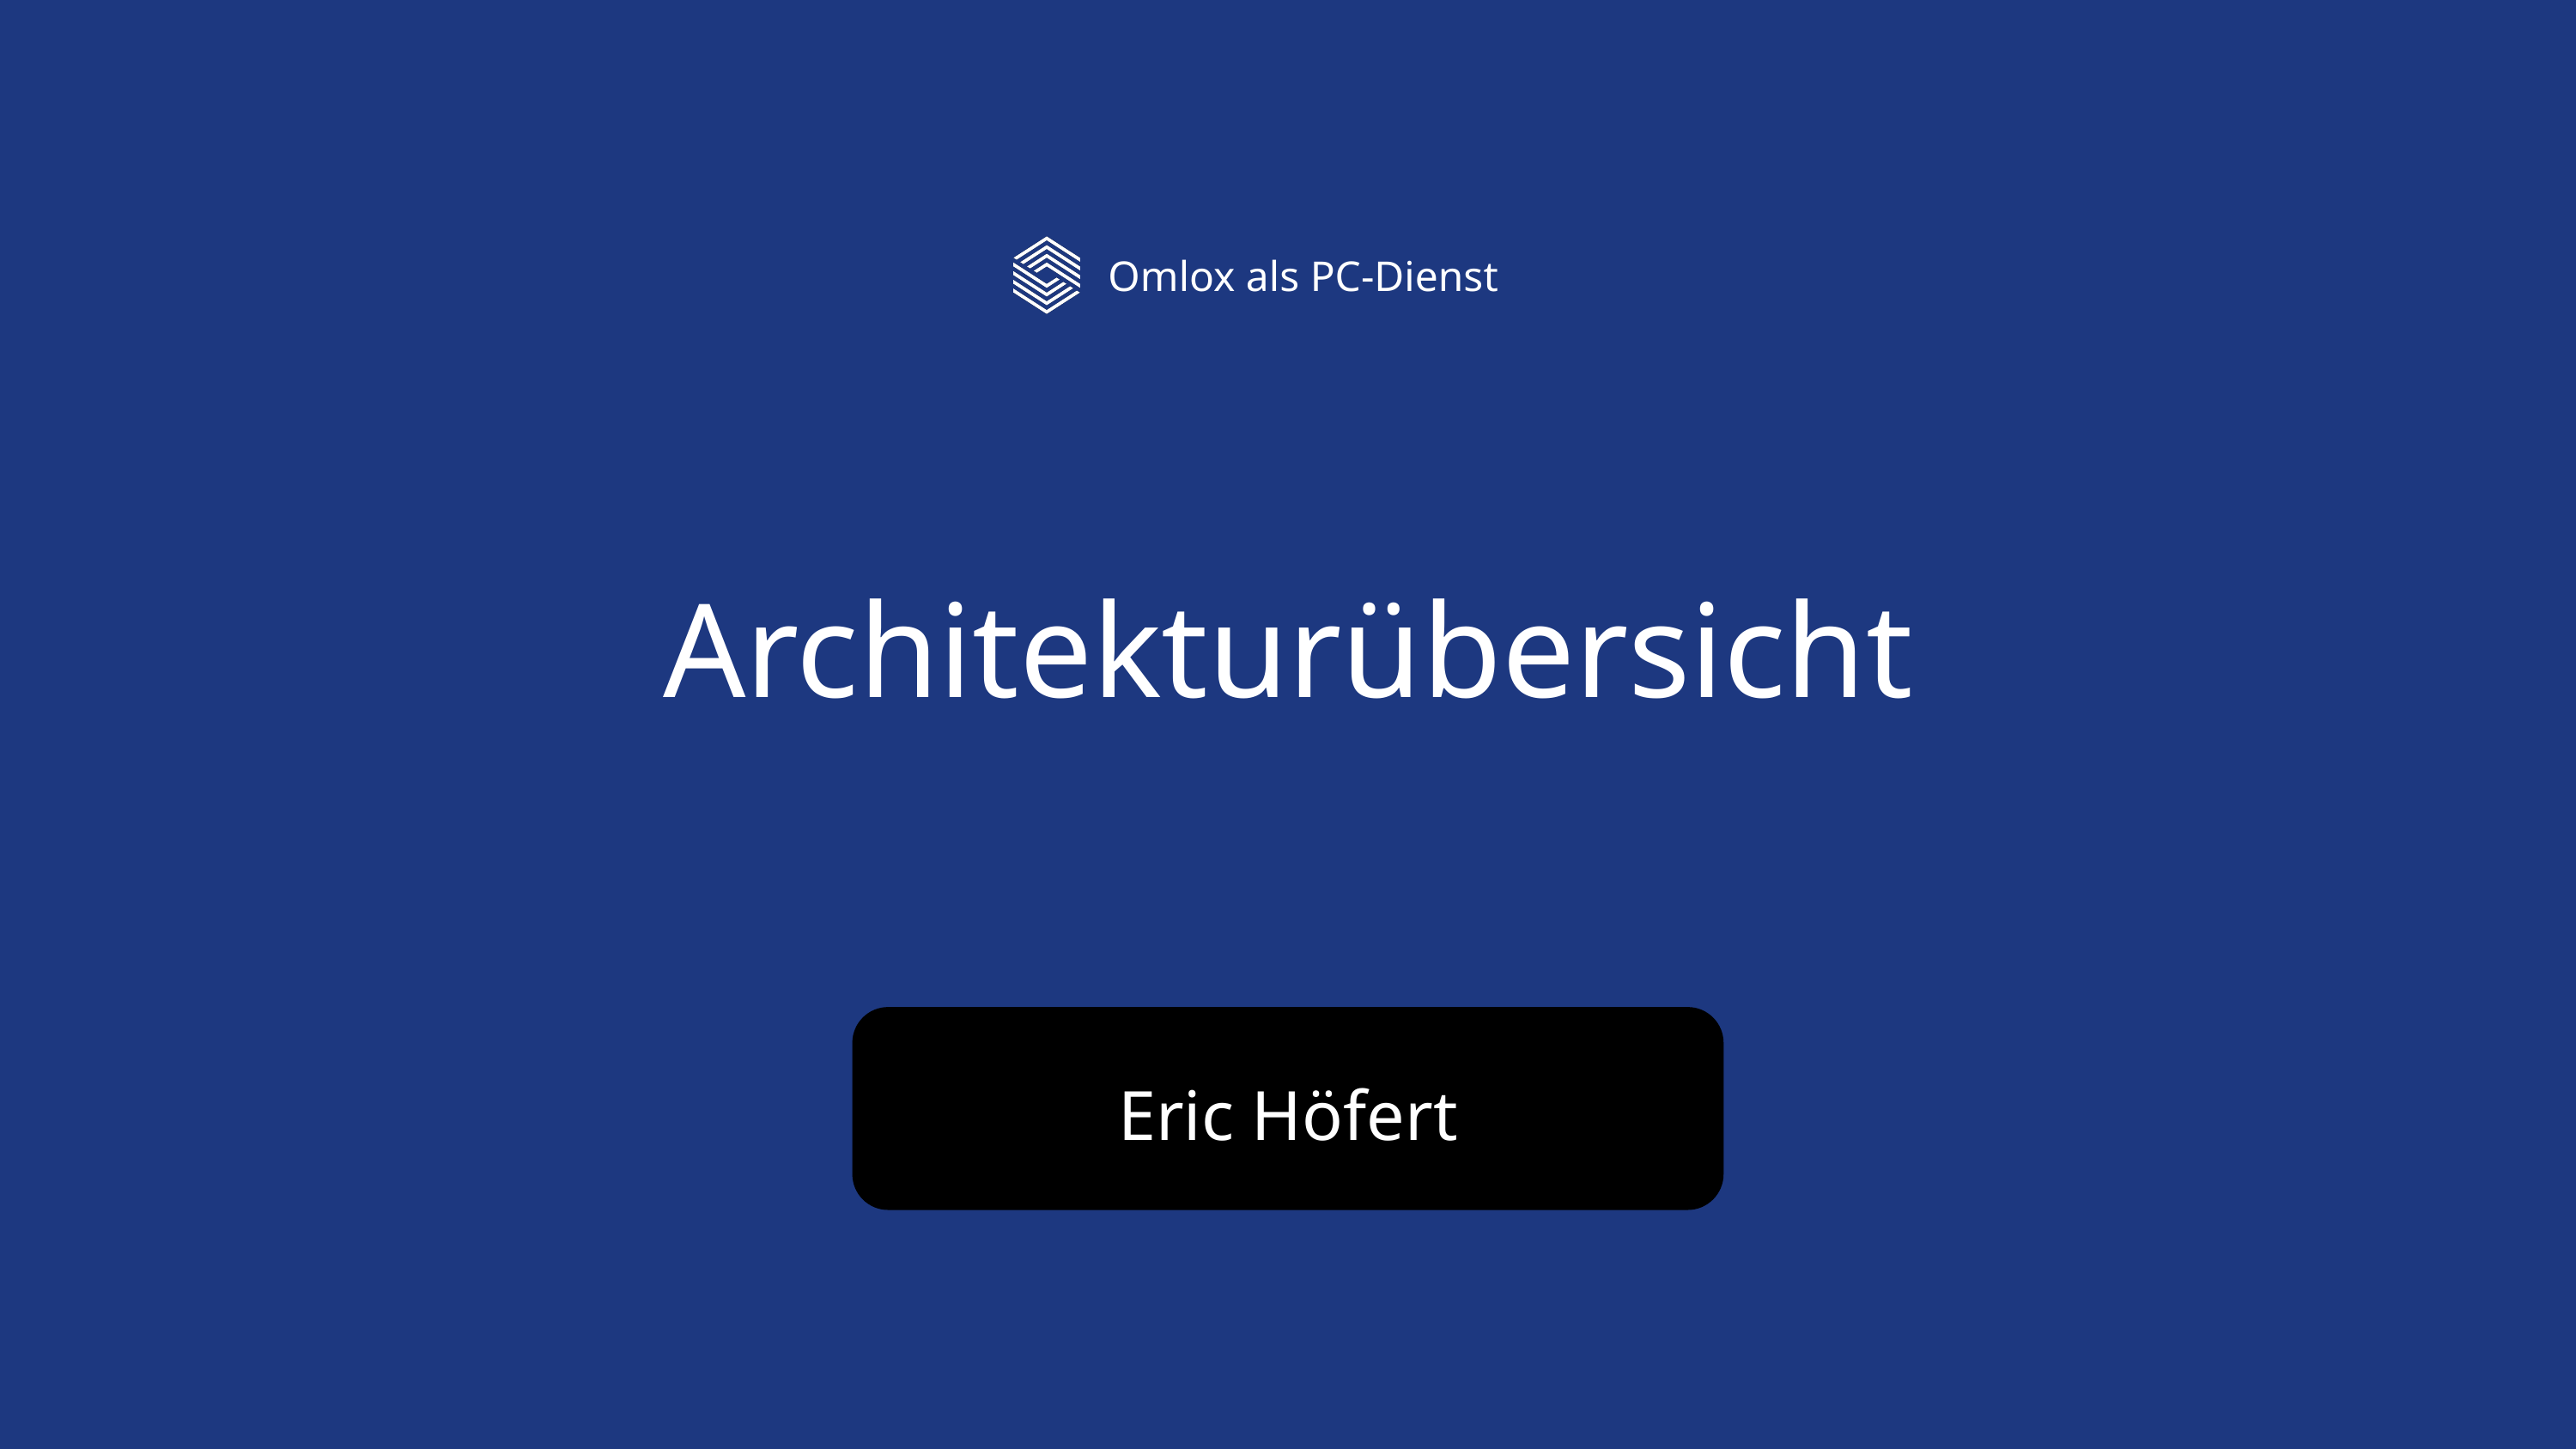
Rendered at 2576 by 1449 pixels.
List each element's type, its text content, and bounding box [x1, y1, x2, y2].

text_box Architekturübersicht [410, 583, 2166, 724]
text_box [1012, 236, 1564, 315]
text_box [852, 1006, 1724, 1210]
